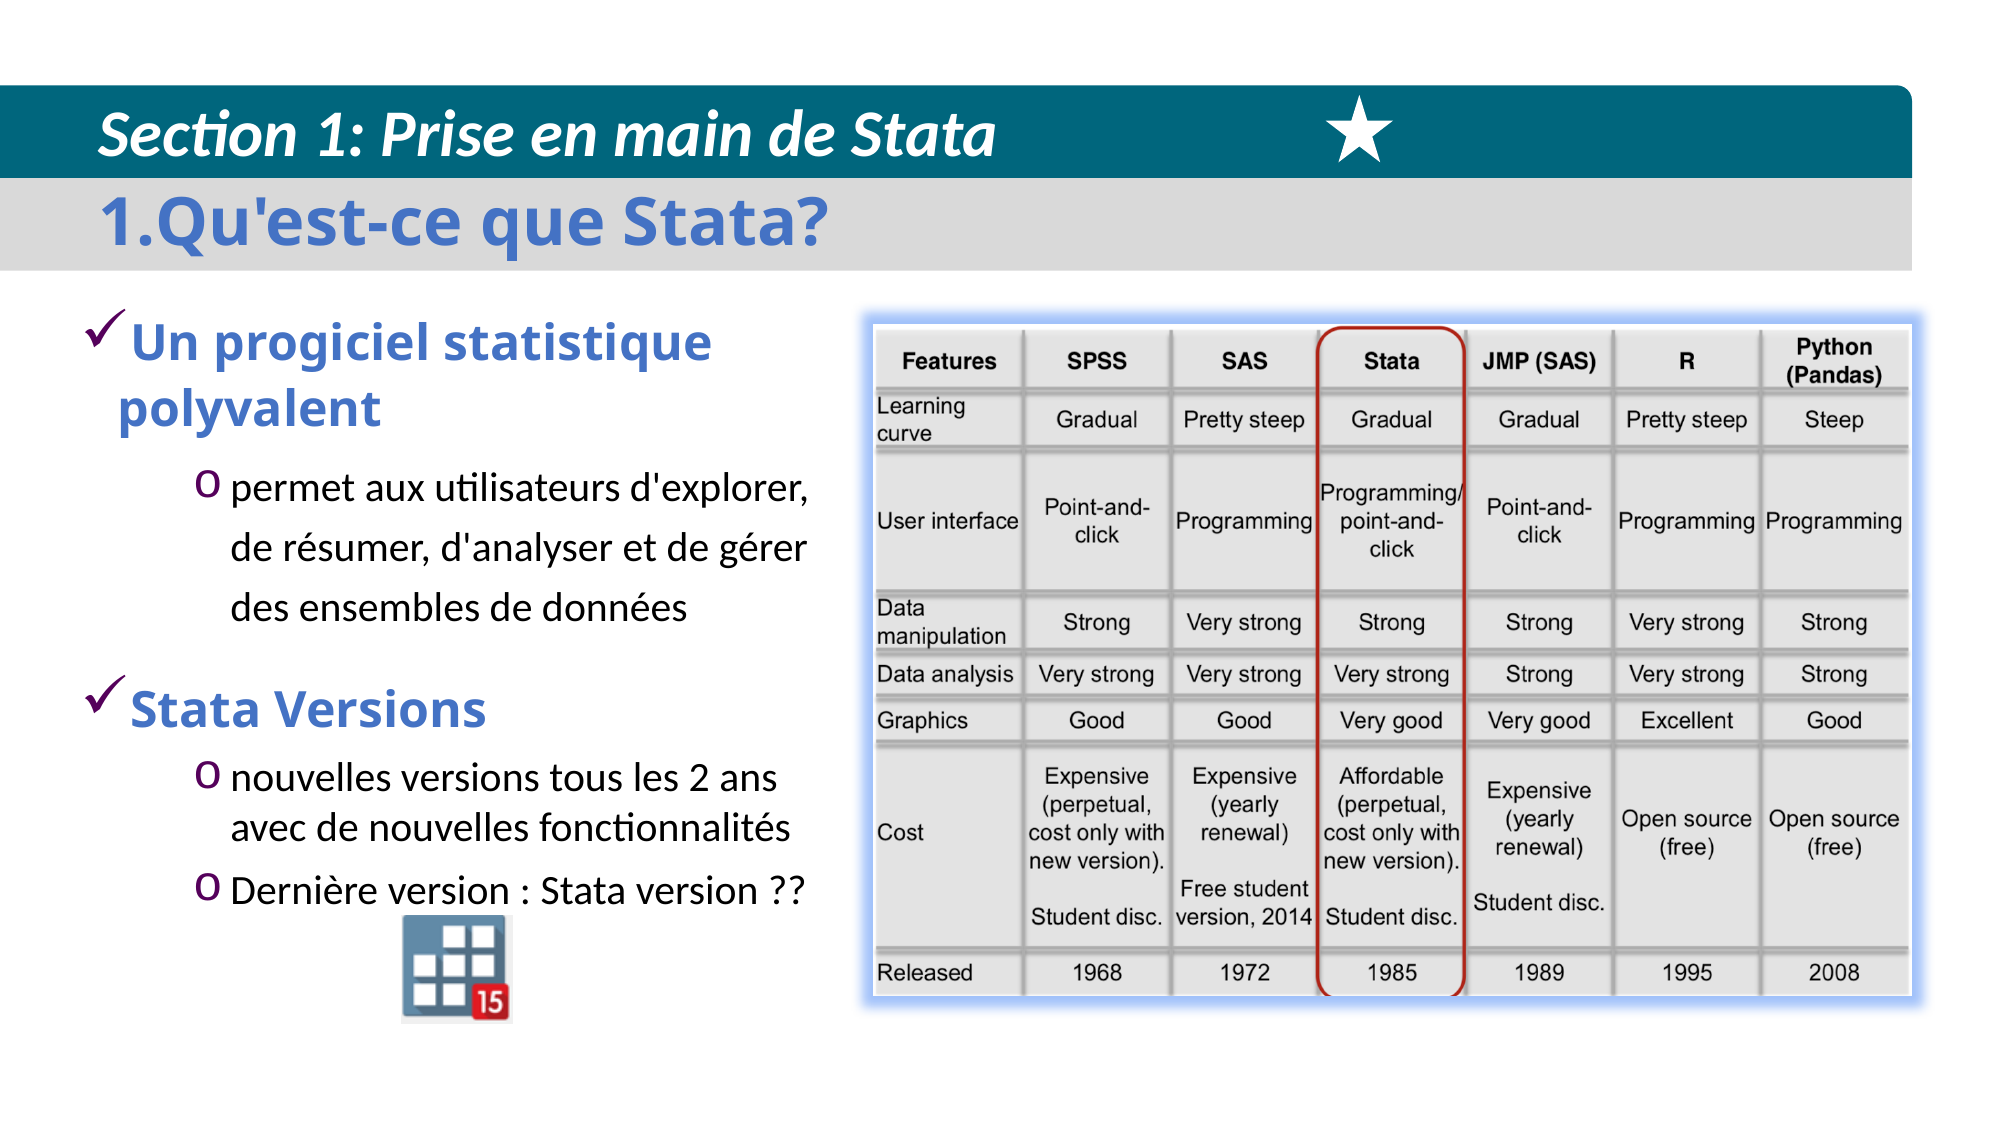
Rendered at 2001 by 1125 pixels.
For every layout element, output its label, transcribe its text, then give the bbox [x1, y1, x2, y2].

text_box Un progiciel statistique polyvalent permet aux utilisateurs d'explorer, de résumer, d'analyser et de gérer des ensembles de données Stata Versions nouvelles versions tous les 2 ans avec de nouvelles fonctionnalités Dernière version : Stata version ?? [65, 297, 849, 970]
text_box [1323, 92, 1395, 164]
text_box [0, 84, 1913, 179]
text_box Qu'est-ce que Stata? [83, 179, 1064, 267]
picture [401, 915, 513, 1024]
text_box [0, 179, 1913, 271]
text_box Section 1: Prise en main de Stata [83, 82, 1394, 177]
picture [873, 324, 1912, 997]
